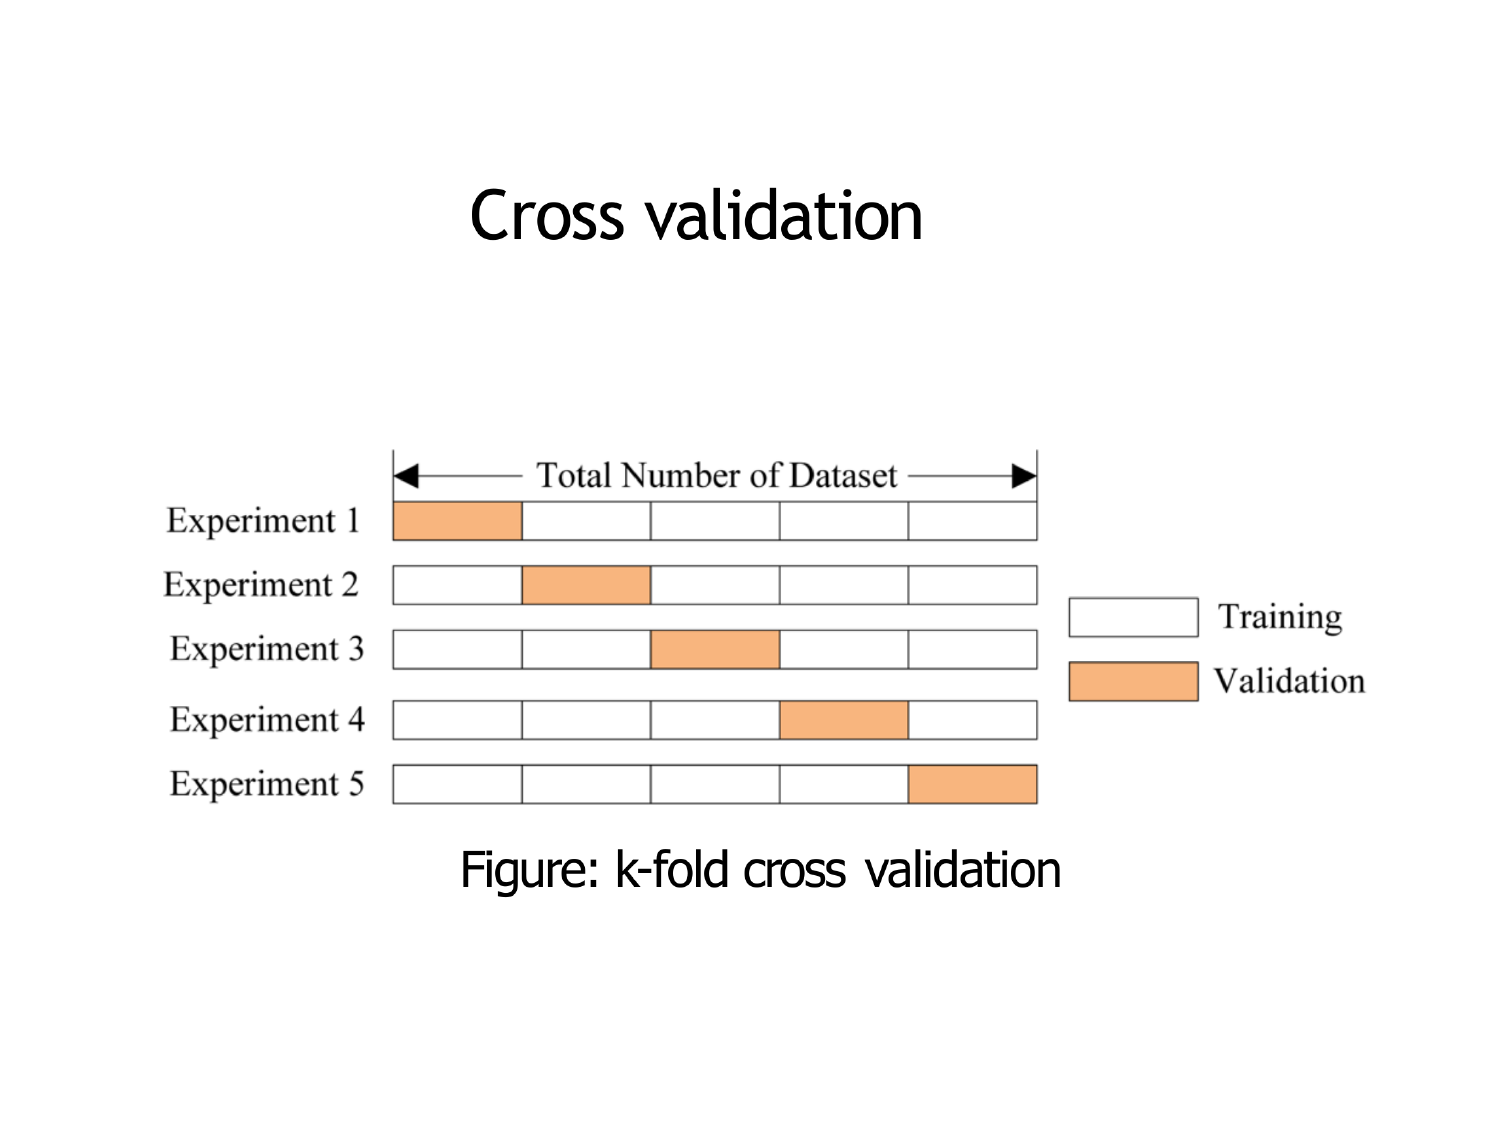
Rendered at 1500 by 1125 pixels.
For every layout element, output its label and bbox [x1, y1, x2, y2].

picture [44, 100, 1473, 1077]
